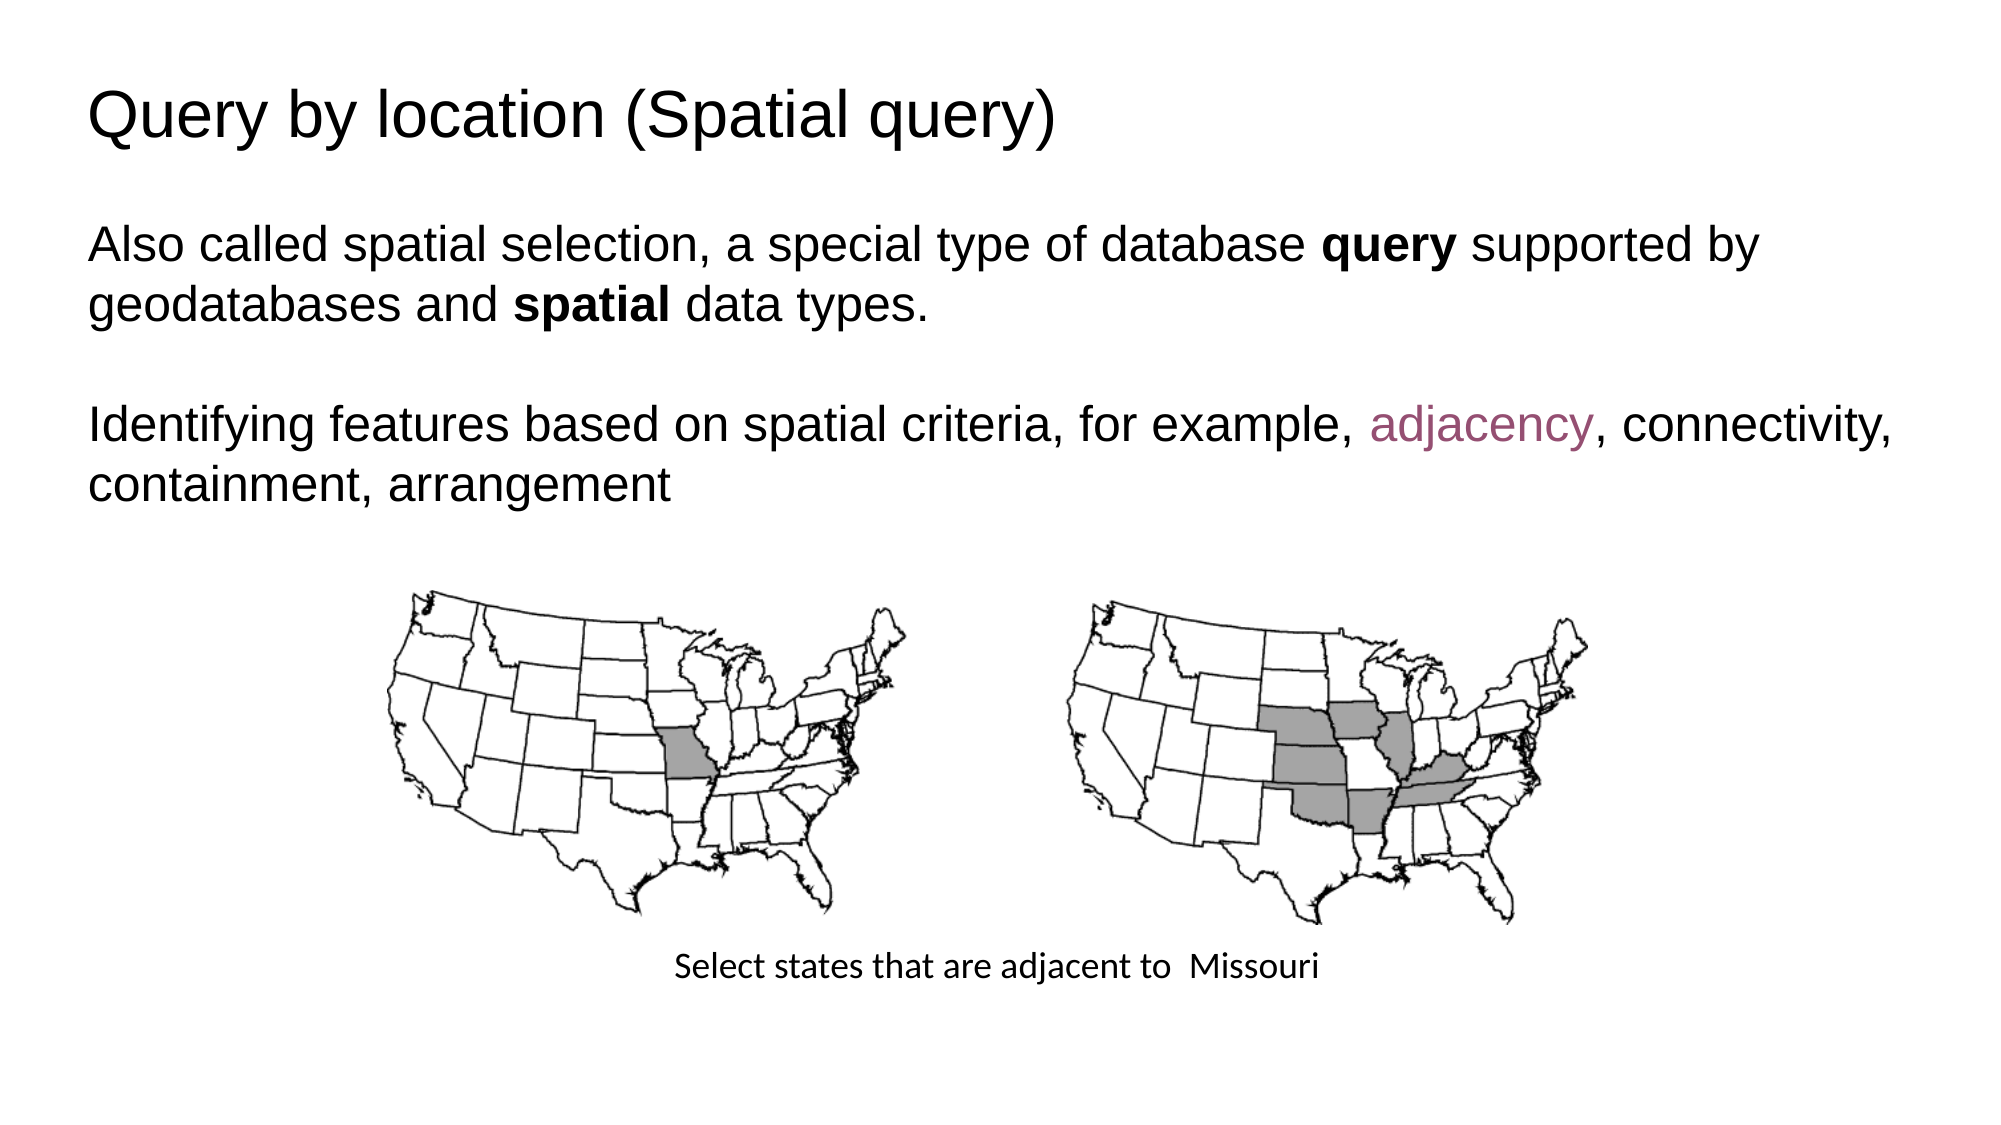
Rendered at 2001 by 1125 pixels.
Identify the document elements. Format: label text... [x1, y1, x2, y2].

text_box Query by location (Spatial query) Also called spatial selection, a special type of database query supported by geodatabases and spatial data types. Identifying features based on spatial criteria, for example, adjacency, connectivity, containment, arrangement [73, 63, 1972, 579]
text_box Select states that are adjacent to Missouri [659, 933, 1344, 994]
picture [387, 590, 1588, 925]
